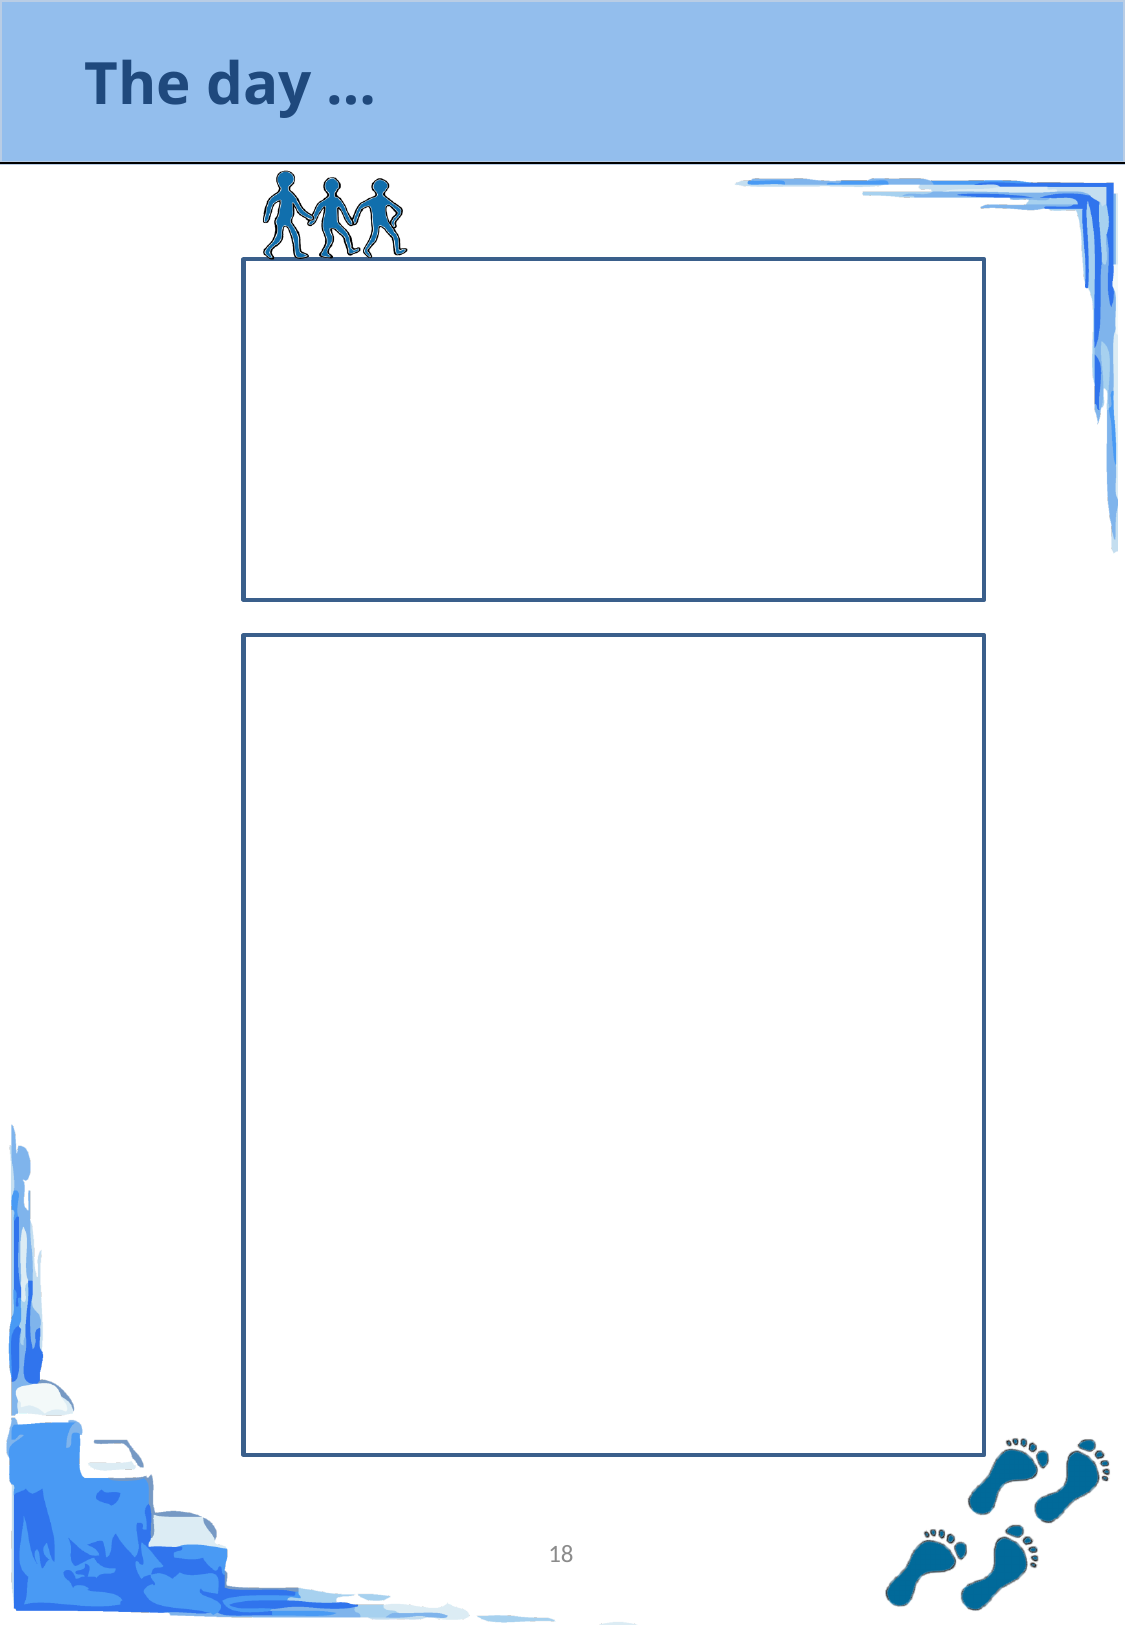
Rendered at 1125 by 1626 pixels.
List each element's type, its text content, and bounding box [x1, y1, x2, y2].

text_box The day … [69, 1, 1118, 162]
picture [0, 168, 1125, 1626]
text_box [0, 0, 1125, 162]
